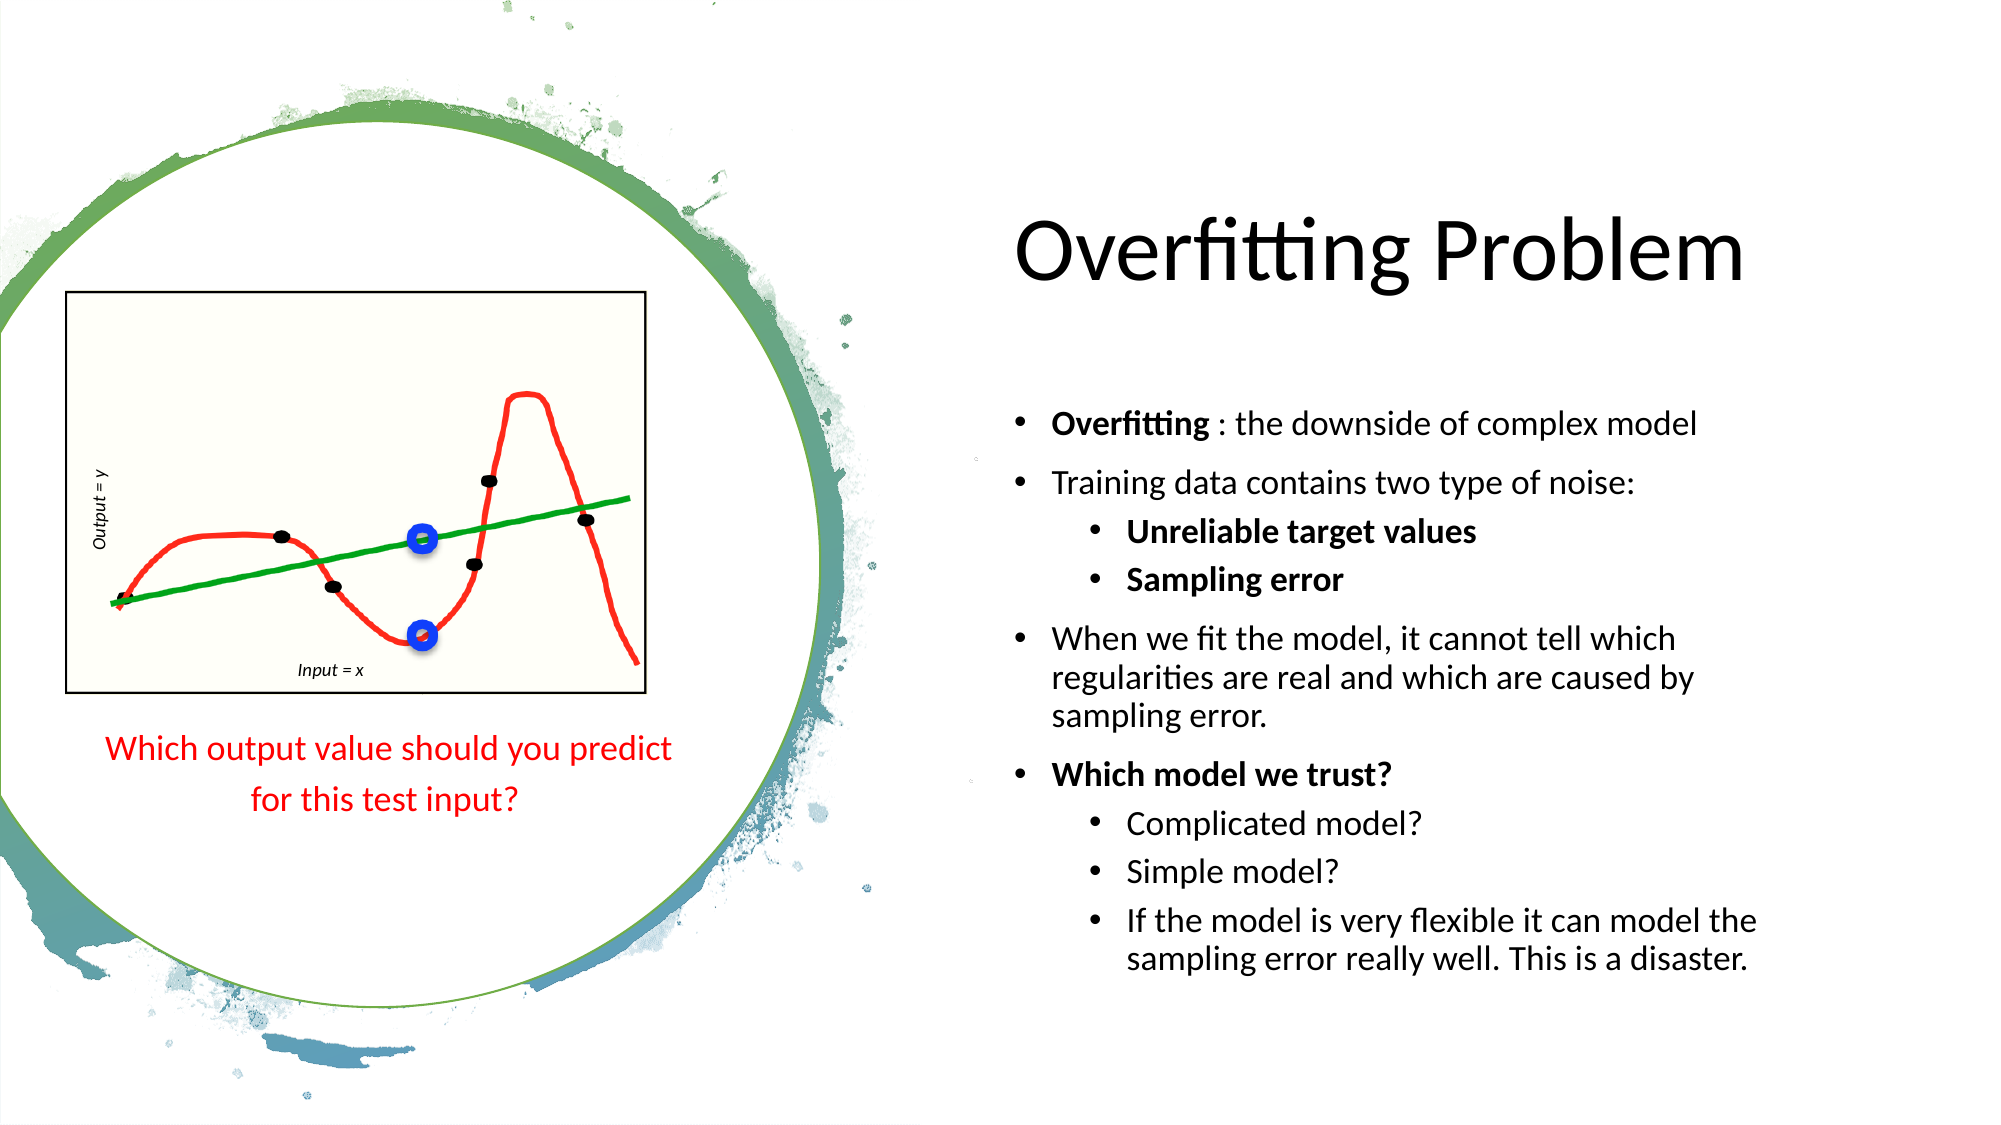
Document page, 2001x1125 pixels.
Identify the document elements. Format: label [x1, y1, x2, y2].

text_box [65, 289, 691, 839]
picture [0, 0, 2000, 1125]
